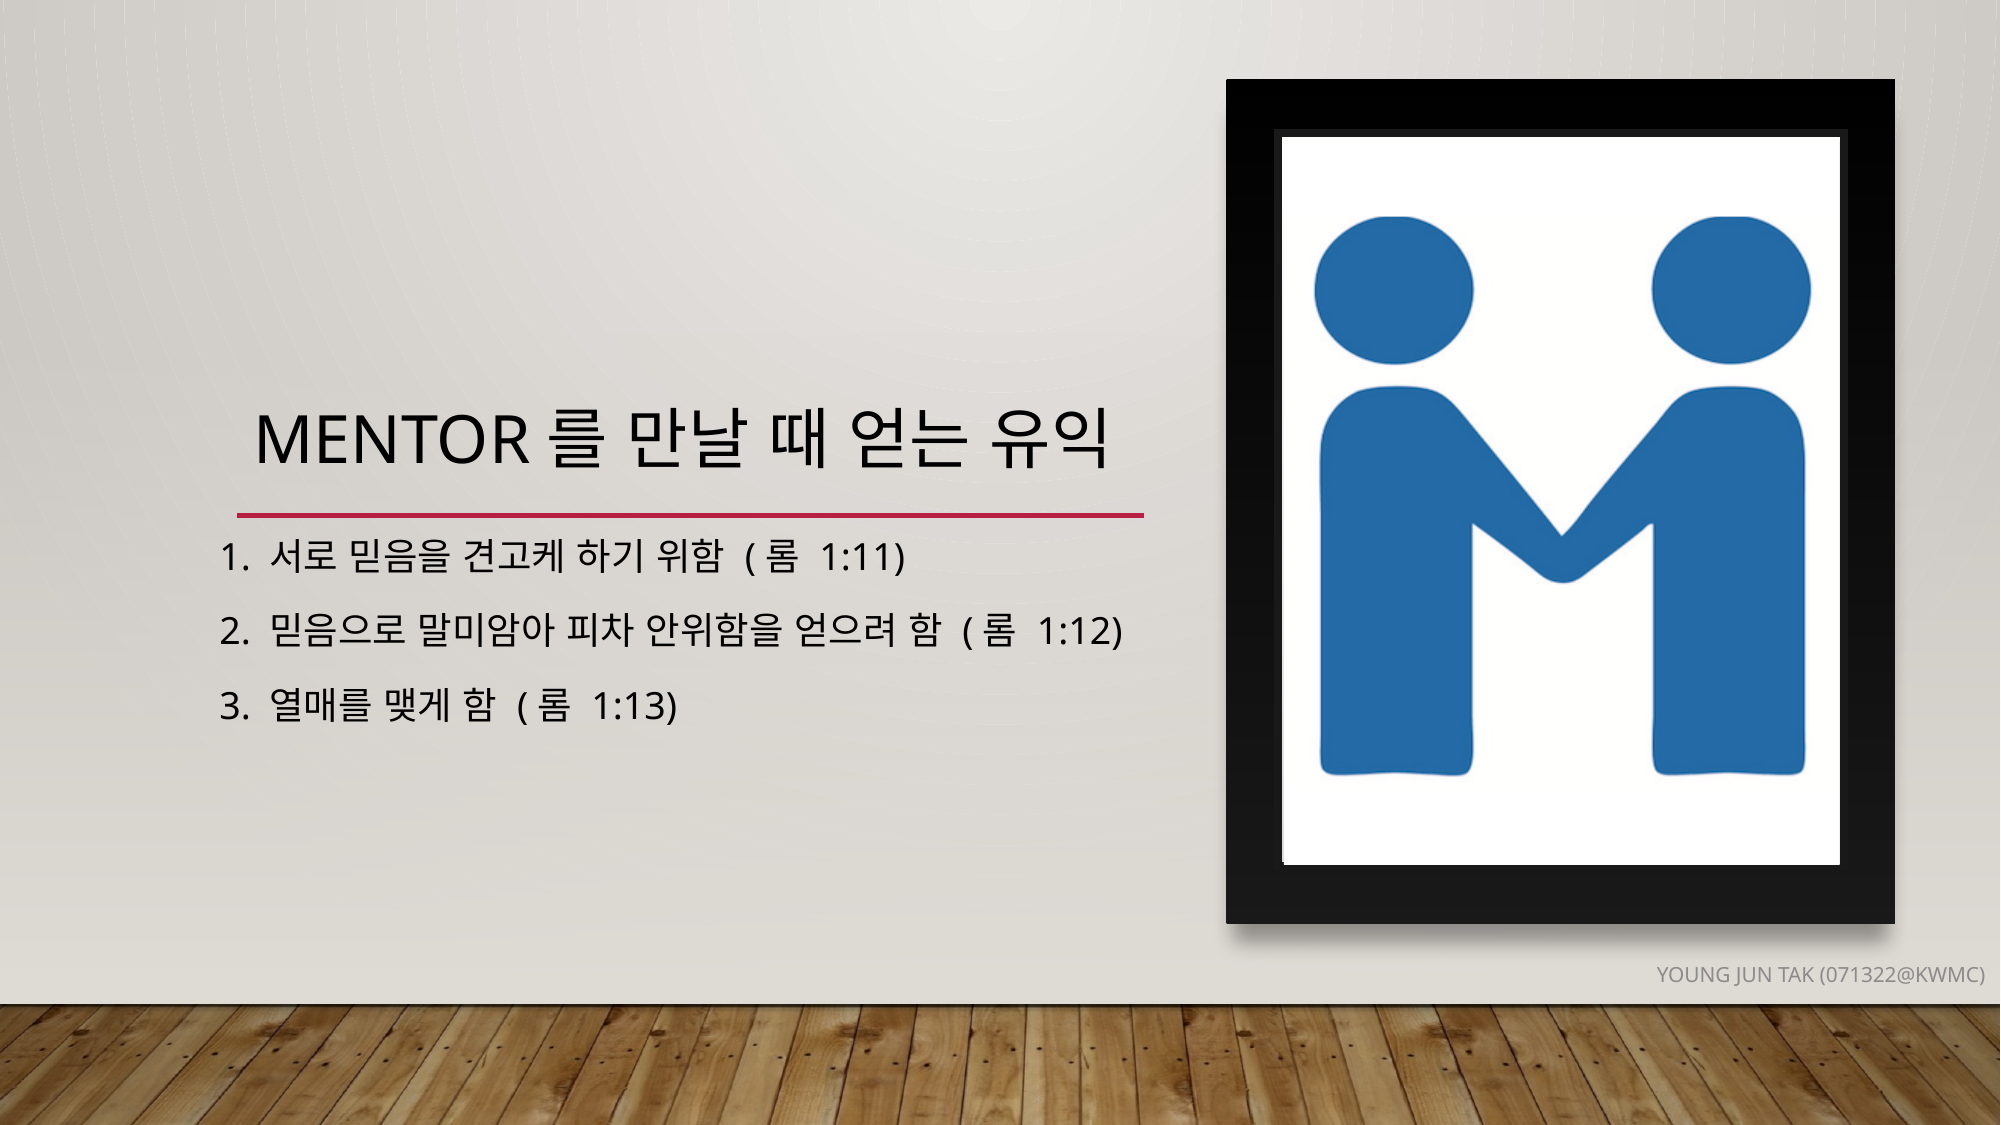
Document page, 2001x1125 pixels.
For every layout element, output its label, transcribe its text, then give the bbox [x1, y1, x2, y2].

picture [0, 1004, 2000, 1125]
footer YOUNG JUN TAK (071322@KWMC) [1091, 947, 2000, 1001]
picture [1283, 140, 1840, 865]
title Mentor를 만날 때 얻는 유익 [238, 185, 1146, 486]
list 1. 서로 믿음을 견고케 하기 위함 (롬 1:11) 2. 믿음으로 말미암아 피차 안위함을 얻으려 함 (롬 1:12) 3. 열매를 맺게 함 (롬 1:13) [204, 516, 1145, 845]
